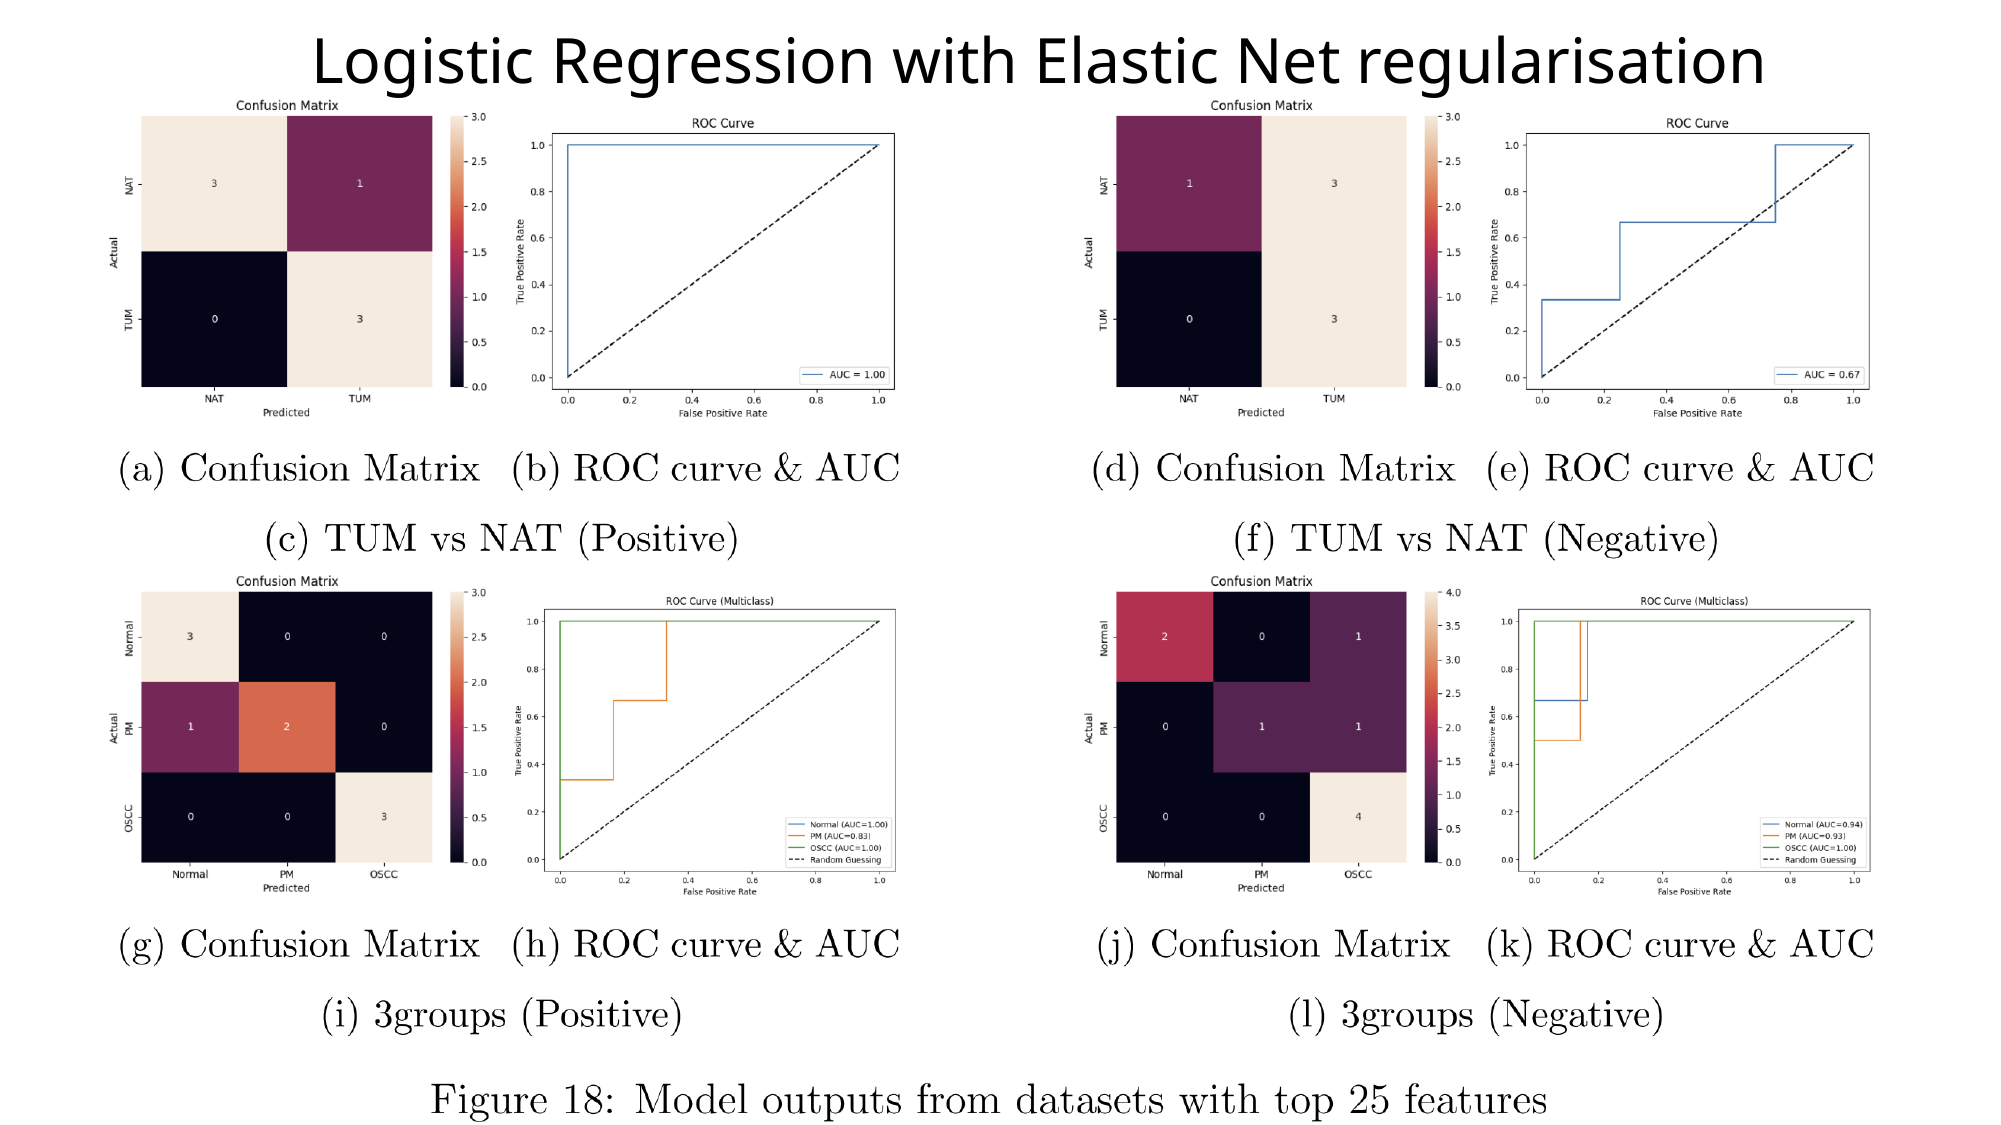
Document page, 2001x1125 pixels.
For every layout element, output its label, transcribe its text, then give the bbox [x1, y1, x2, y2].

picture [81, 80, 1921, 1125]
title Logistic Regression with Elastic Net regularisation [296, 17, 1791, 80]
